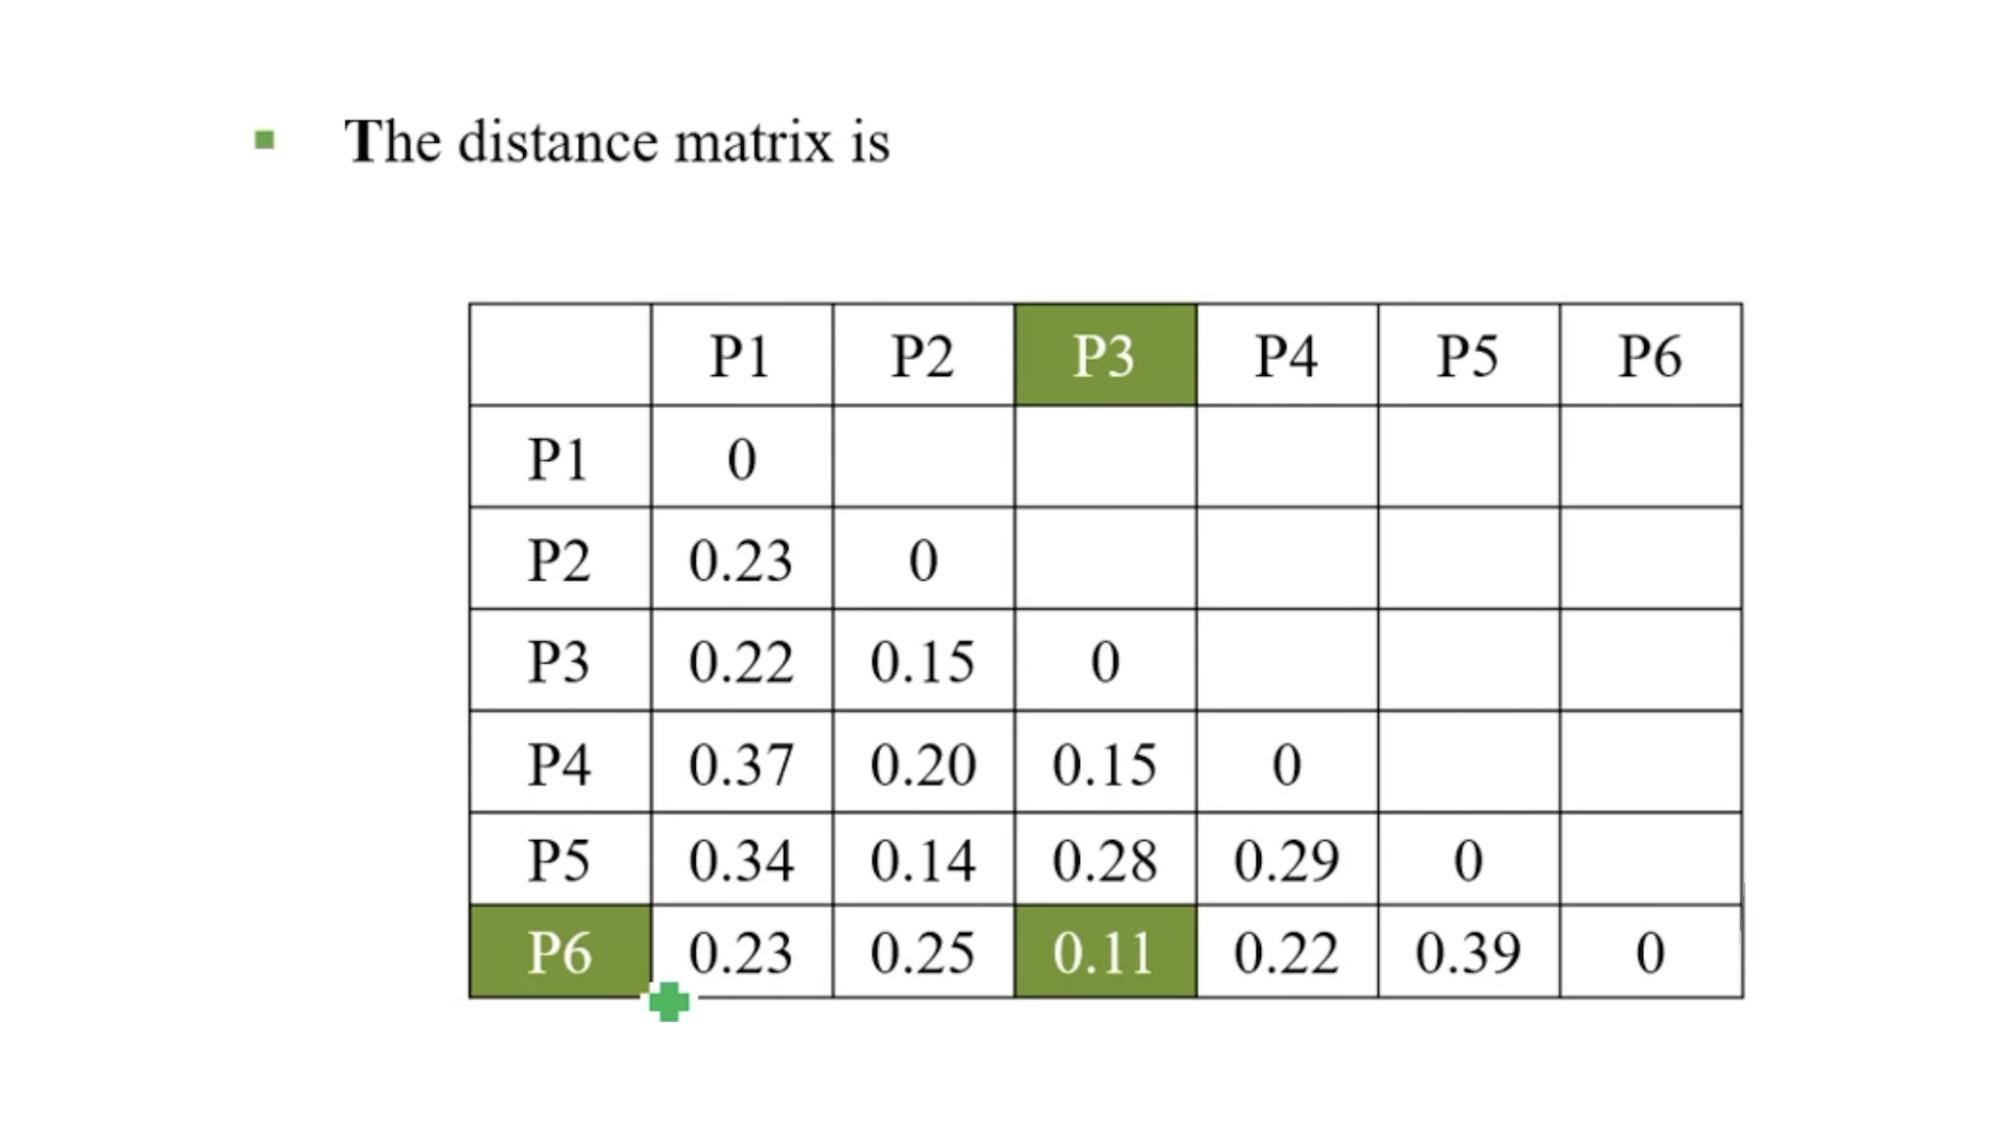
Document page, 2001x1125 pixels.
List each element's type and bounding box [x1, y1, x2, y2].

list [224, 103, 1776, 1022]
